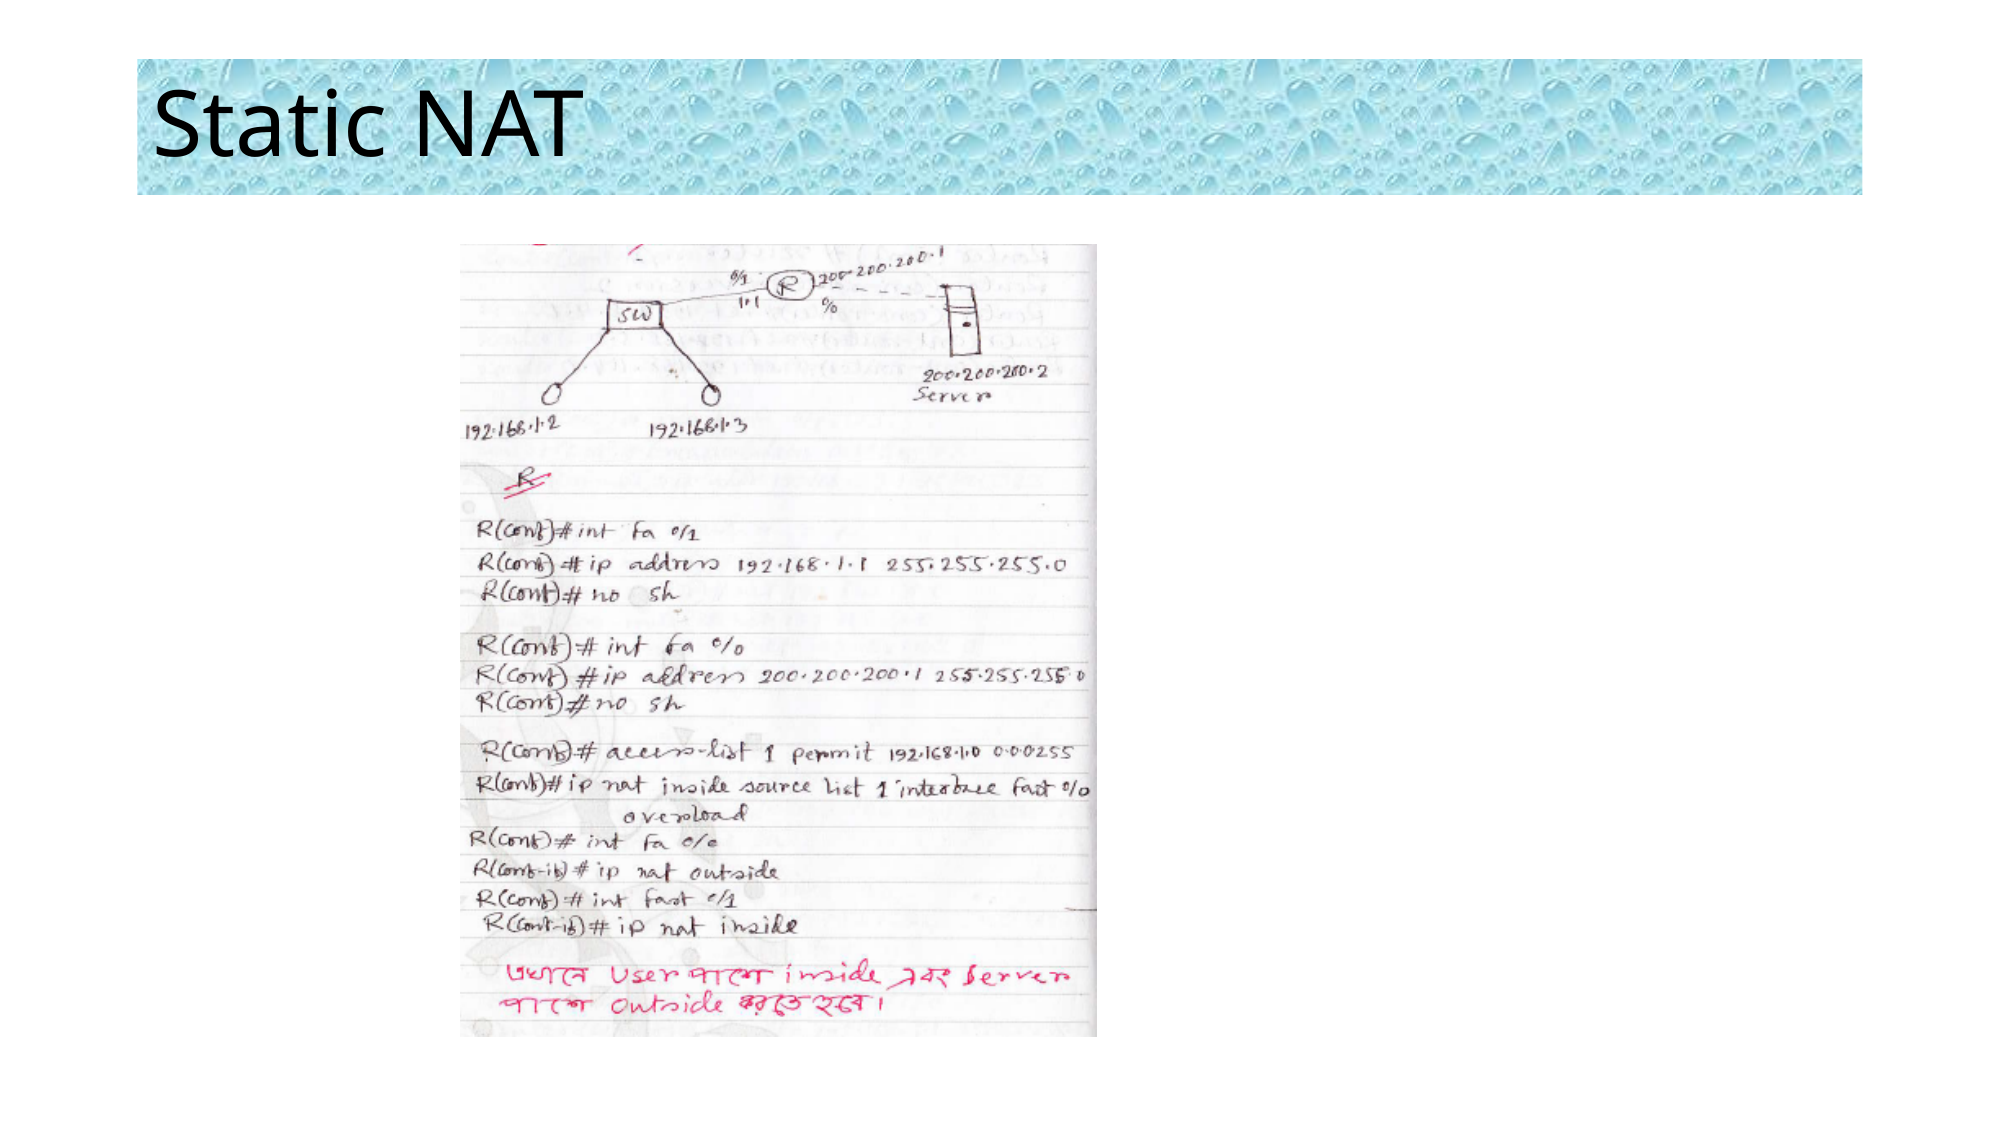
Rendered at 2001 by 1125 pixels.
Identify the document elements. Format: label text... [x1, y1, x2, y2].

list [460, 244, 1097, 1037]
title Static NAT [137, 59, 1863, 195]
